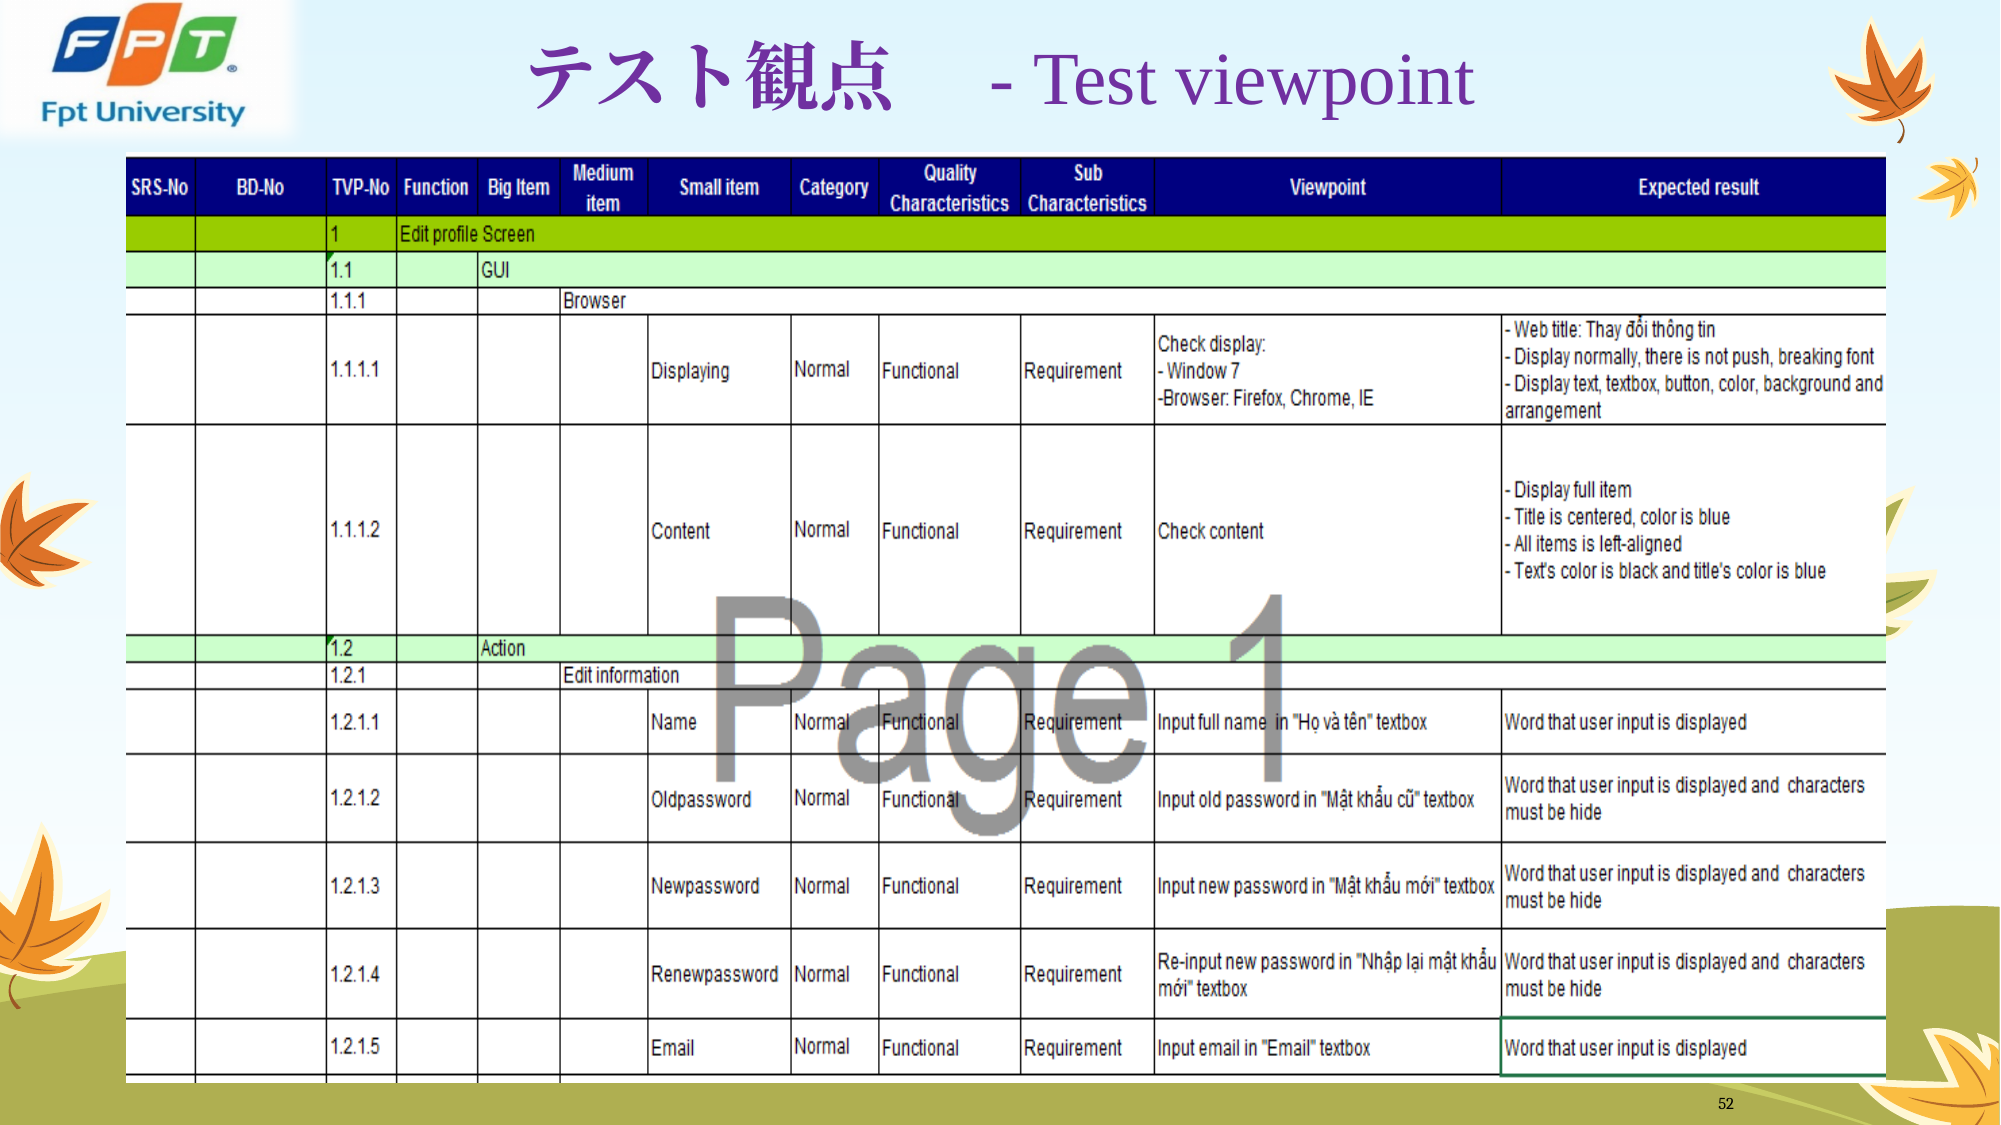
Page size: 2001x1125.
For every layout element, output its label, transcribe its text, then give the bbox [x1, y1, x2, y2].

slide_number 52 [1644, 1083, 1750, 1122]
title テスト観点 - Test viewpoint [312, 12, 1749, 129]
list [126, 152, 1886, 1083]
picture [0, 0, 312, 155]
